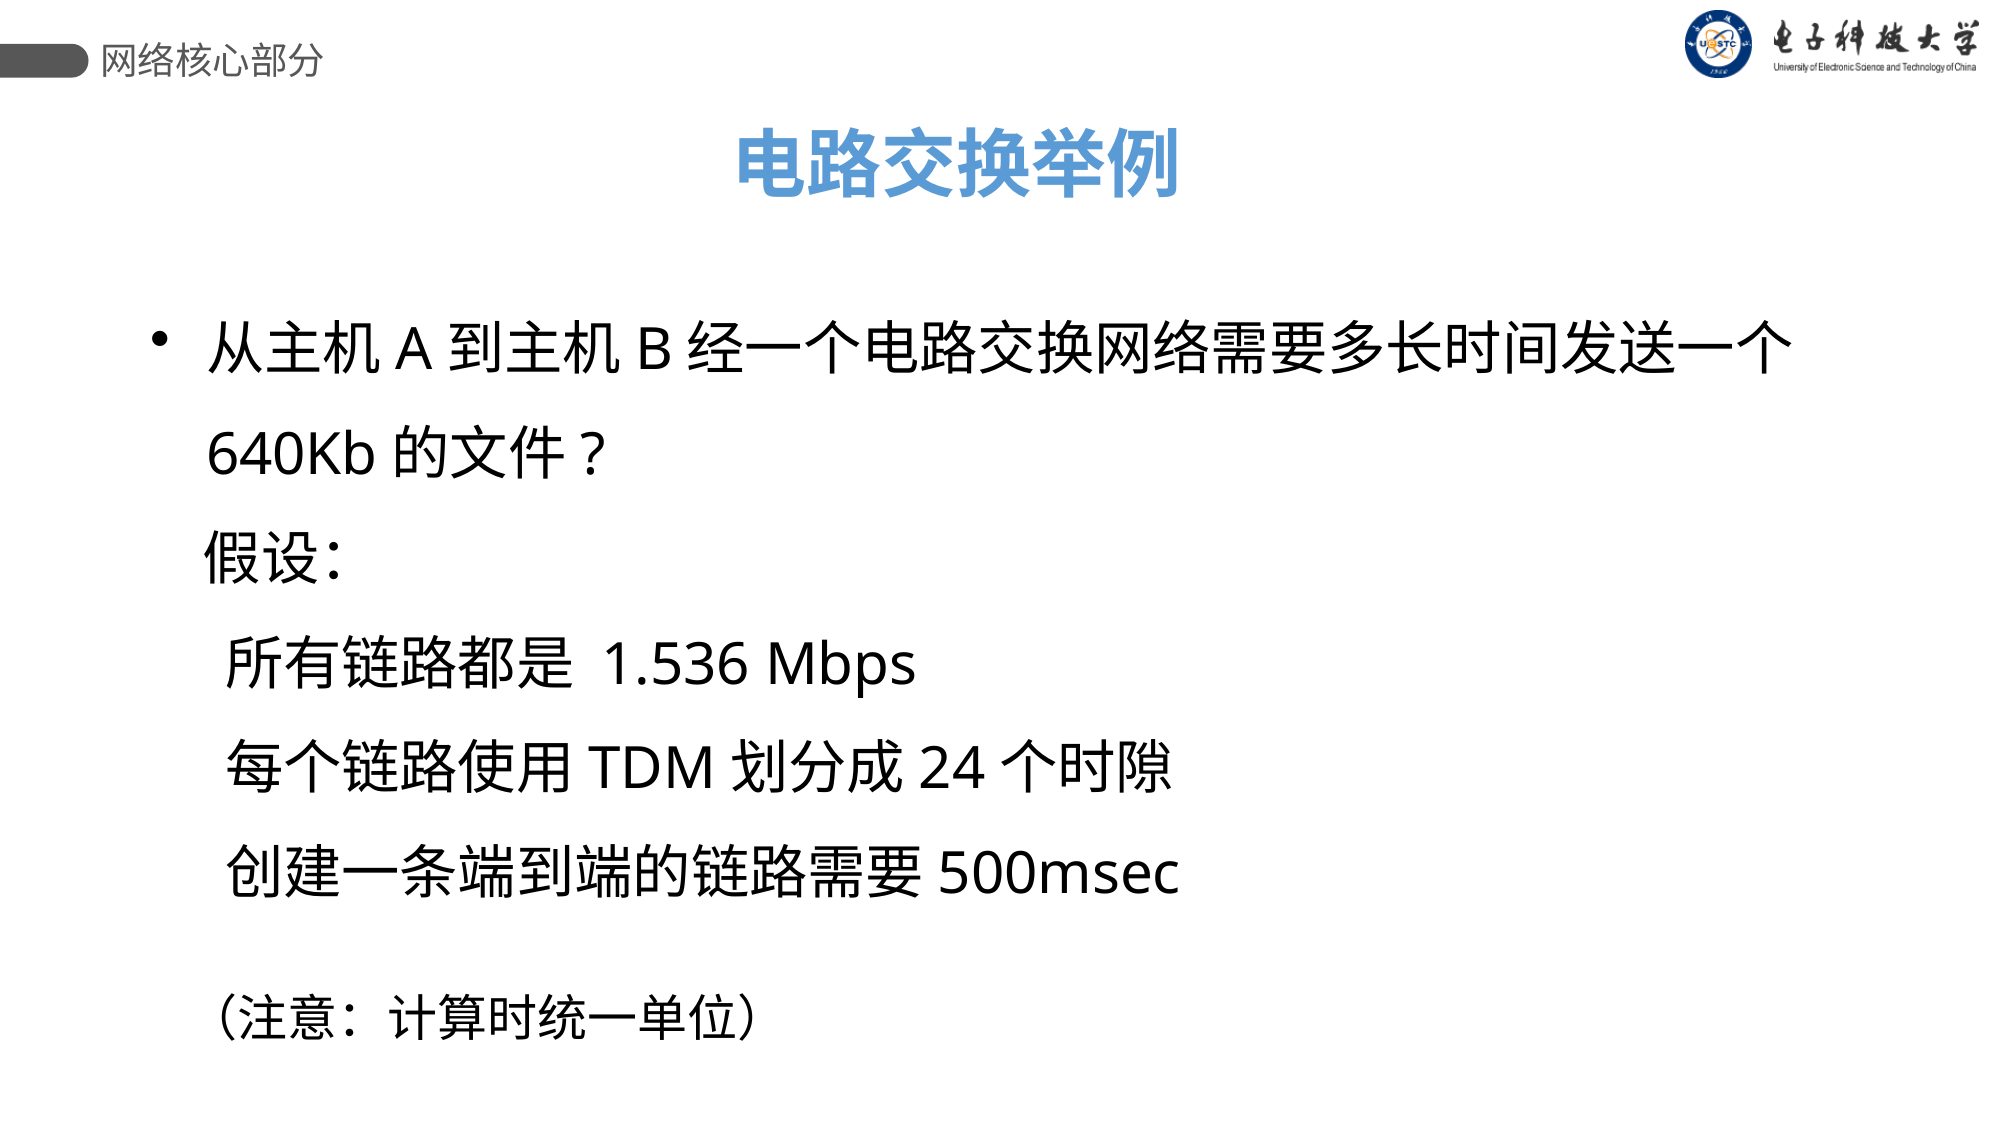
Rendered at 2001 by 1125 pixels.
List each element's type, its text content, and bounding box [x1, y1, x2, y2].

text_box 网络核心部分 [100, 28, 450, 91]
text_box （注意：计算时统一单位） [97, 949, 802, 1055]
text_box 从主机A到主机B经一个电路交换网络需要多长时间发送一个640Kb的文件? 假设： 所有链路都是 1.536 Mbps 每个链路使用TDM划分成24个时隙 创建一条端到端的链路需要500msec [134, 268, 1902, 911]
picture [1685, 10, 1979, 78]
text_box 电路交换举例 [449, 92, 1464, 230]
text_box [380, 80, 1656, 268]
